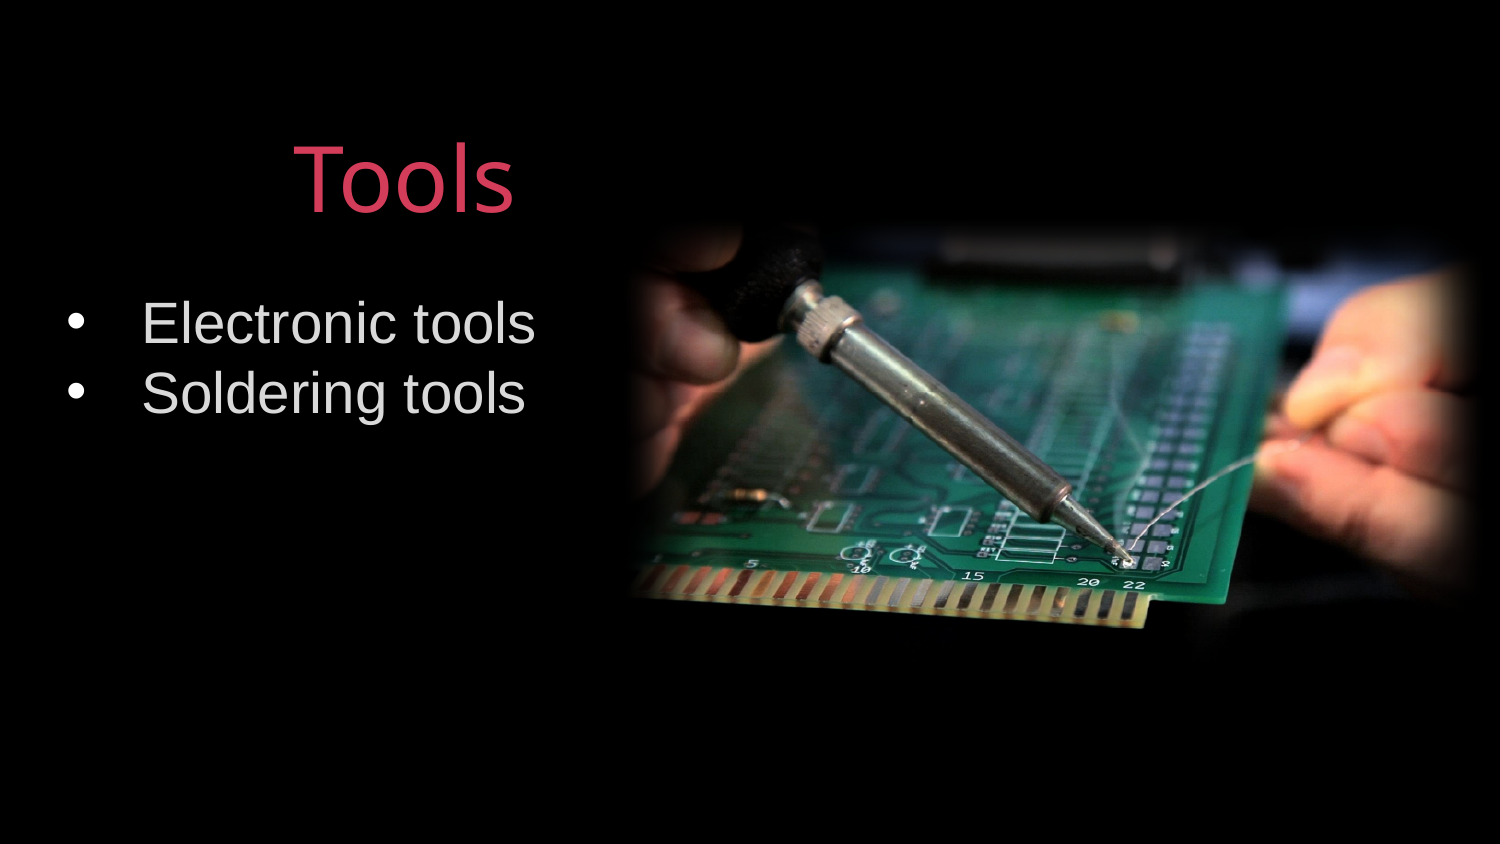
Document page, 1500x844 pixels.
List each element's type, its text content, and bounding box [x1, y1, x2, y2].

text_box Electronic tools Soldering tools [51, 277, 790, 781]
text_box Tools [32, 89, 760, 236]
picture [619, 213, 1488, 703]
